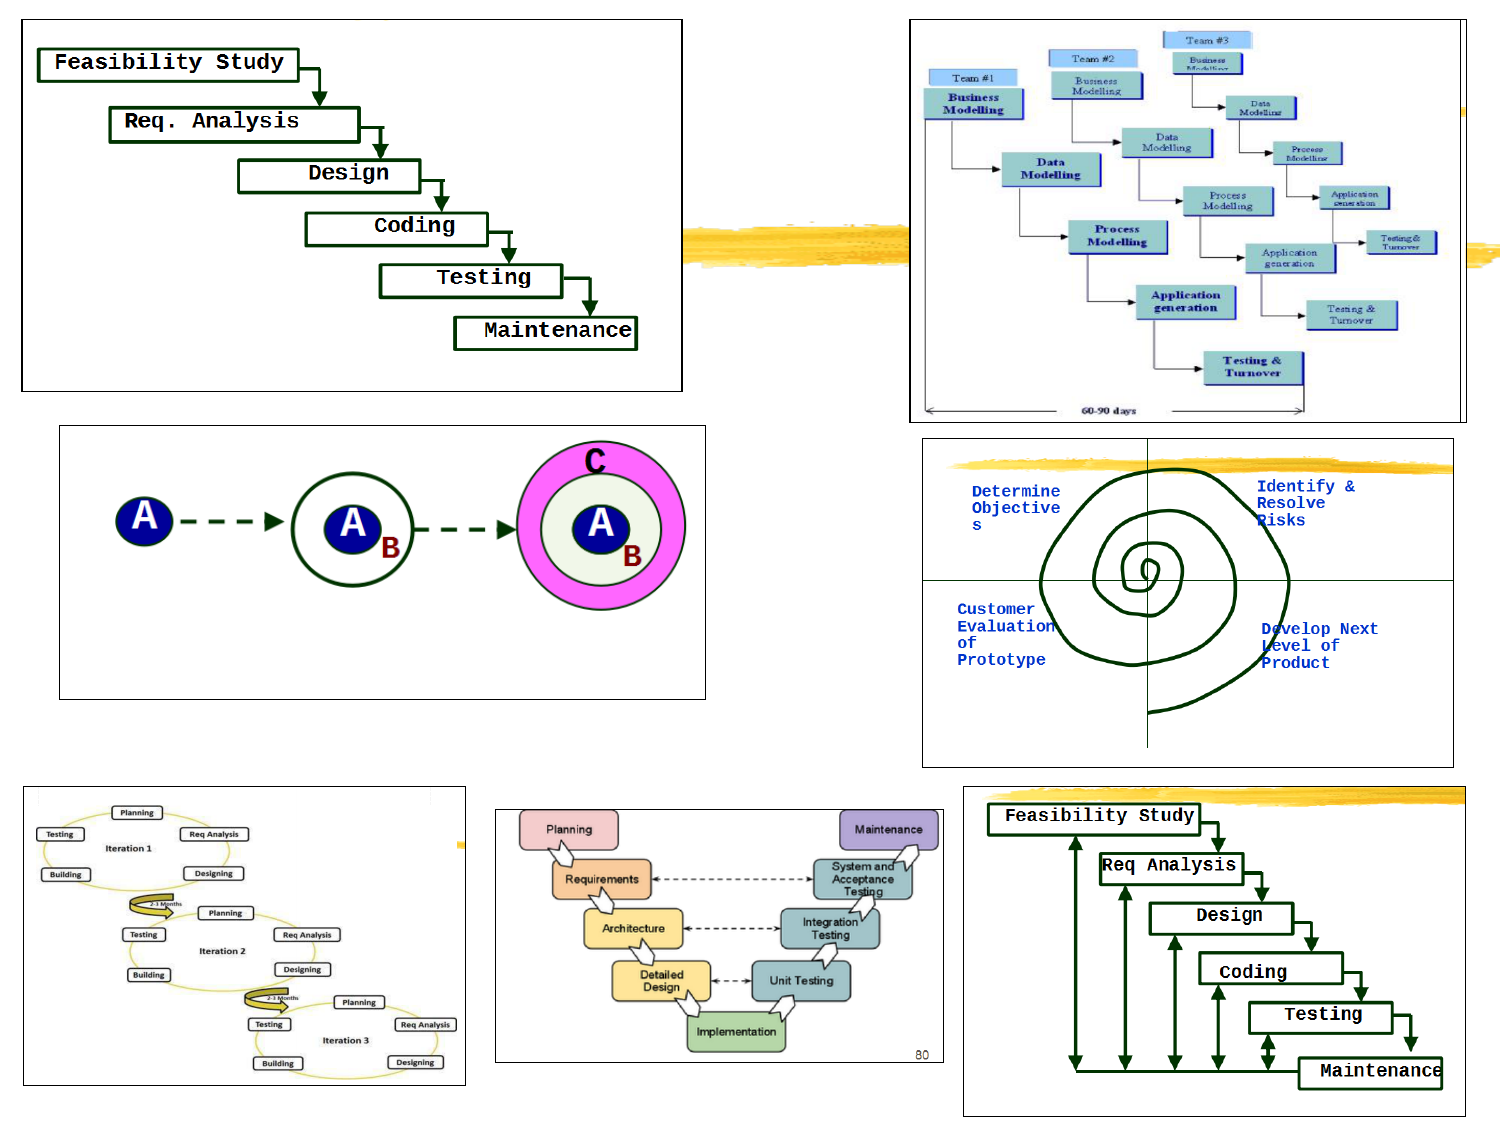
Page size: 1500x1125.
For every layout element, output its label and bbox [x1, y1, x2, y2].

list [22, 20, 682, 391]
list [910, 20, 1466, 422]
picture [59, 425, 706, 700]
picture [922, 438, 1454, 768]
picture [1467, 215, 1500, 279]
picture [962, 786, 1466, 1117]
picture [495, 809, 944, 1063]
picture [683, 215, 909, 279]
picture [22, 786, 466, 1086]
